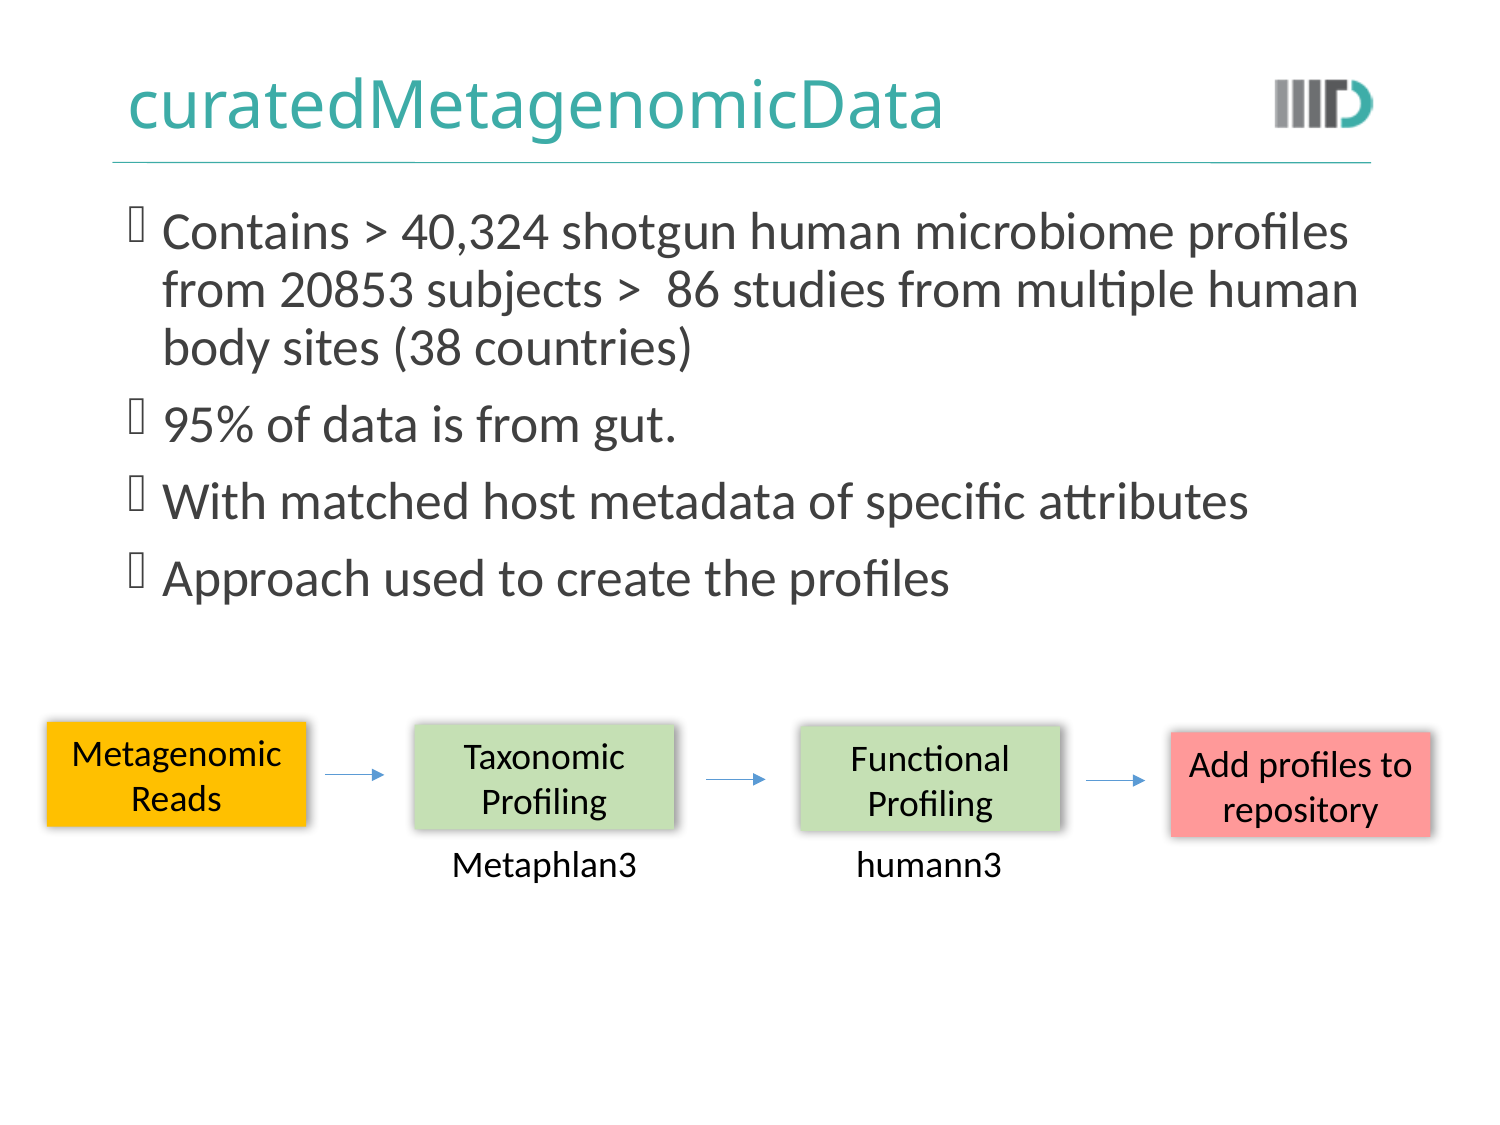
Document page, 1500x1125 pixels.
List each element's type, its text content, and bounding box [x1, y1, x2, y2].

text_box Add profiles to repository [1171, 732, 1431, 837]
text_box Taxonomic Profiling [414, 724, 674, 830]
text_box humann3 [841, 832, 1017, 893]
text_box Functional Profiling [800, 726, 1060, 831]
picture [1256, 67, 1388, 141]
title curatedMetagenomicData [112, 52, 1236, 163]
list Contains > 40,324 shotgun human microbiome profiles from 20853 subjects > 86 studies from multiple human body sites (38 countries) 95% of data is from gut. With matched host metadata of specific attributes Approach used to create the profiles [112, 196, 1388, 616]
text_box Metagenomic Reads [46, 721, 307, 827]
text_box Metaphlan3 [436, 832, 652, 893]
